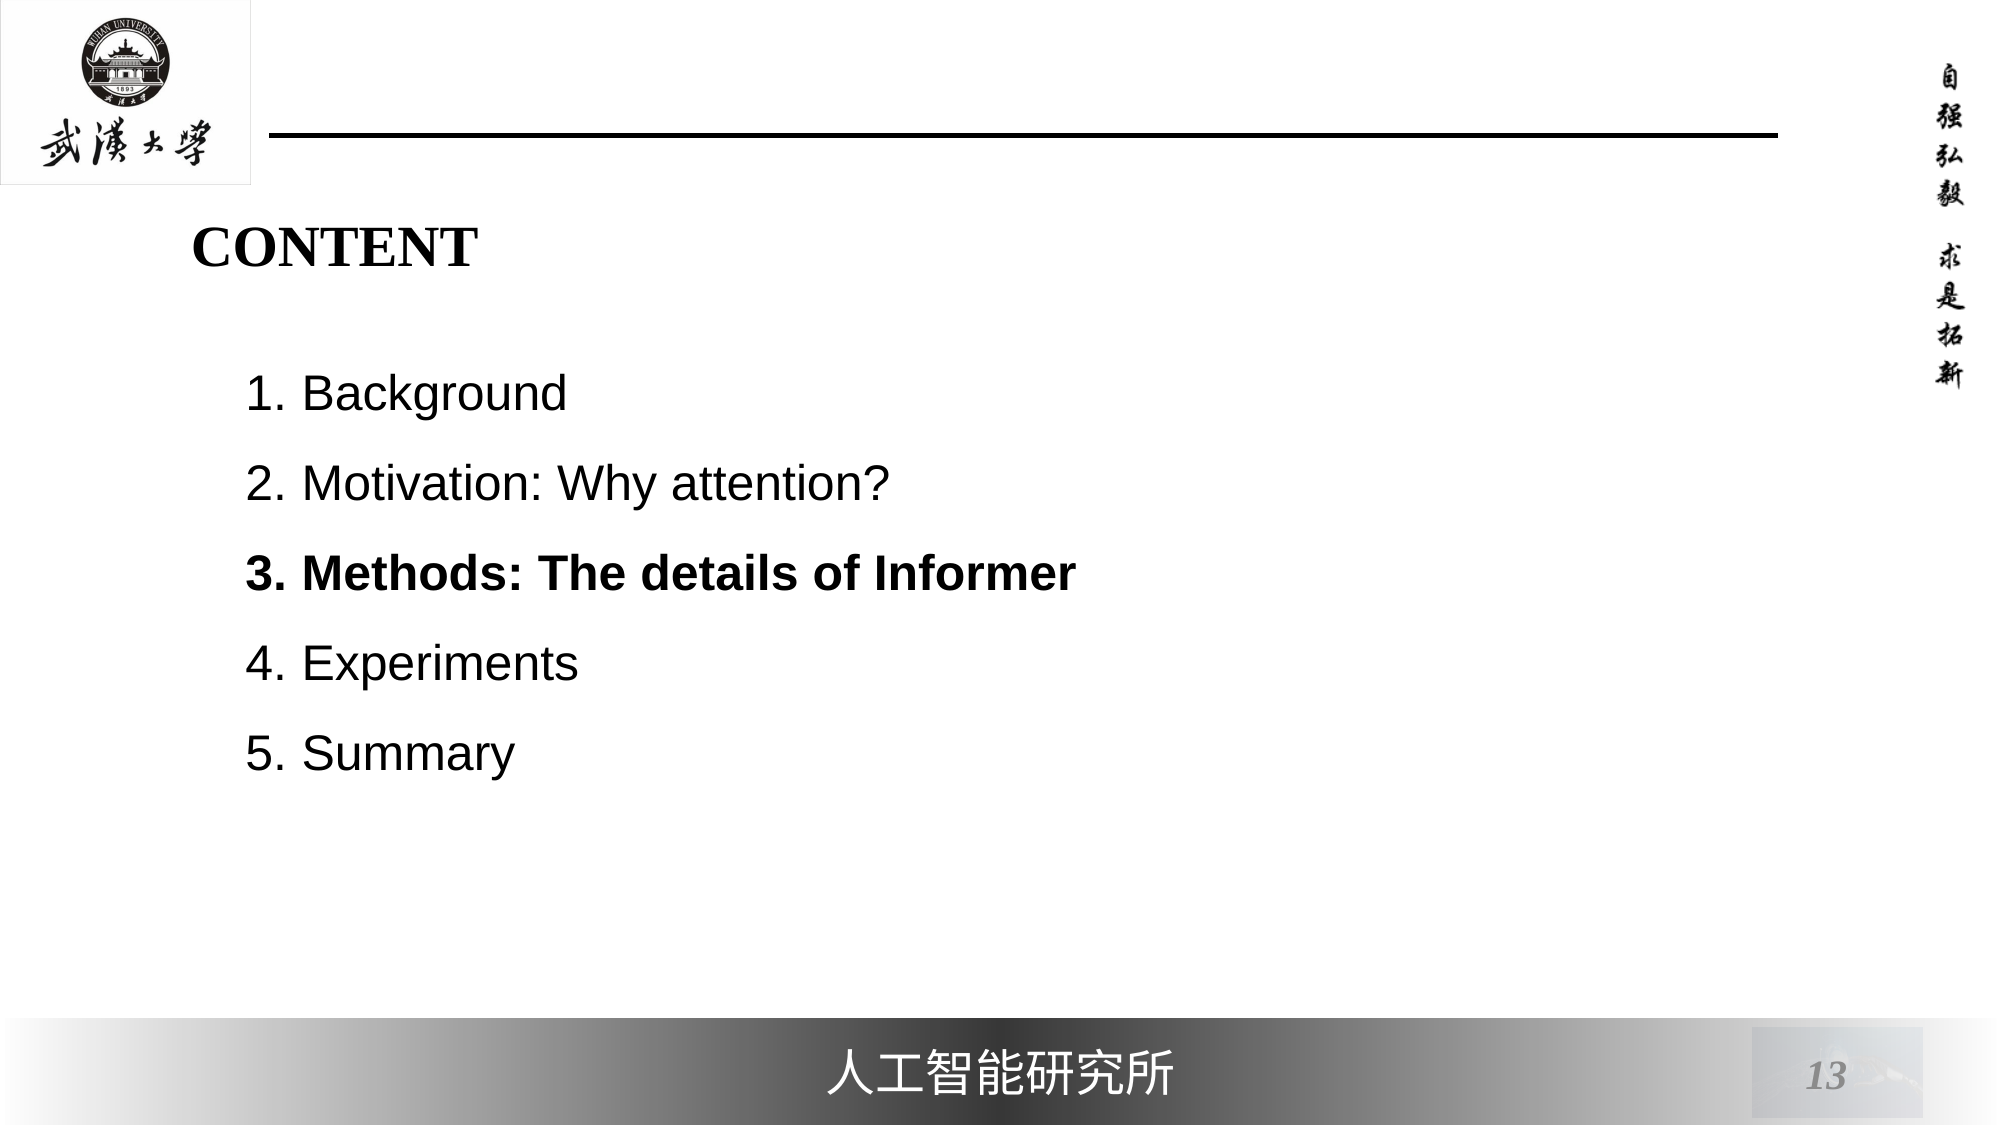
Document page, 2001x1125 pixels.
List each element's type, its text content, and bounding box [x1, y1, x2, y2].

slide_number 13 [1412, 1042, 1863, 1103]
text_box Background Motivation: Why attention? Methods: The details of Informer Experiments Summary [230, 323, 1232, 878]
picture [1924, 51, 1980, 400]
picture [0, 0, 251, 185]
